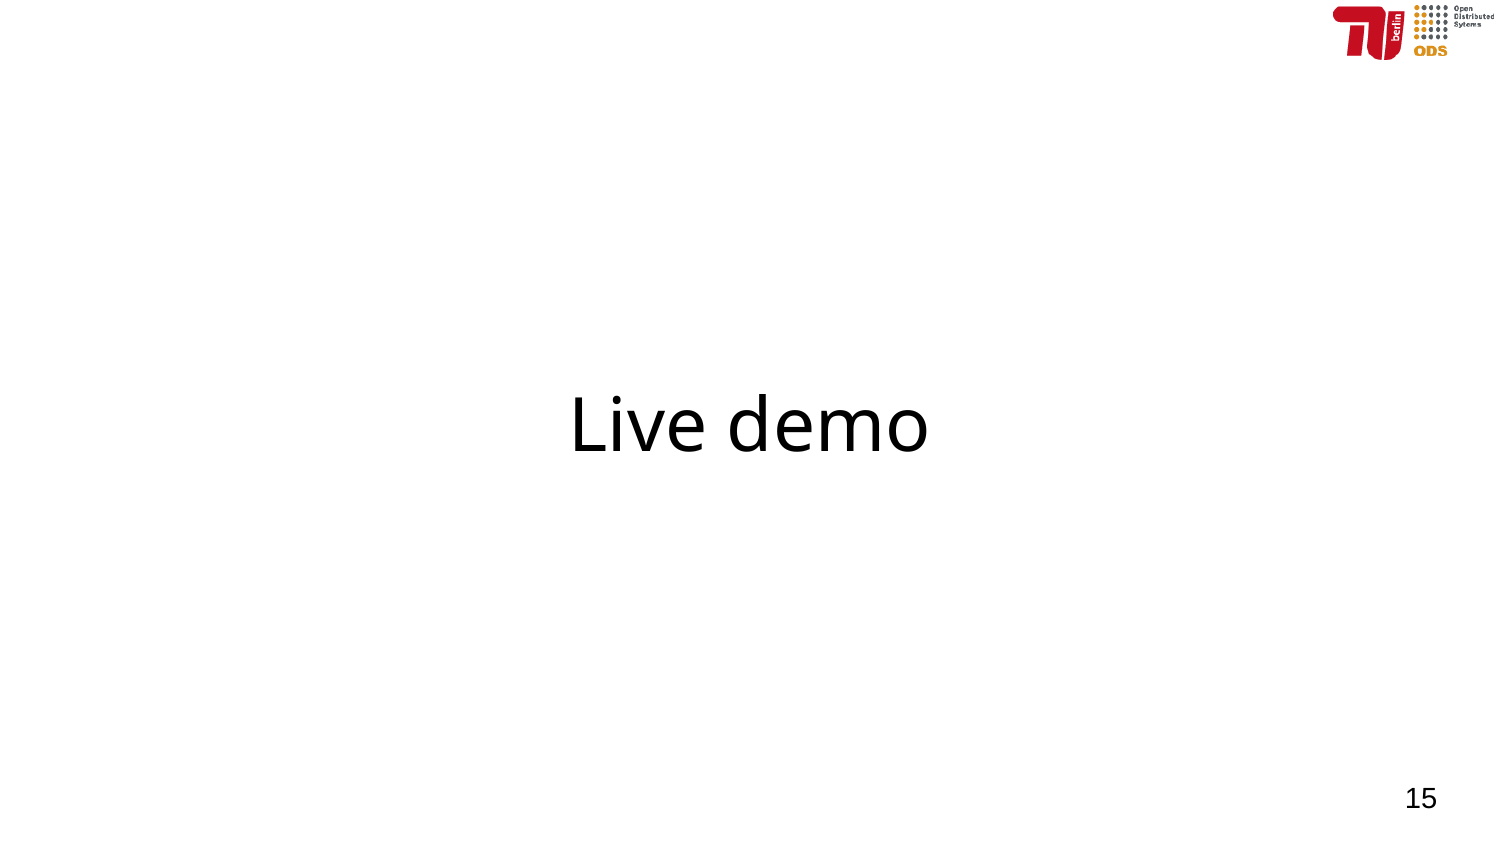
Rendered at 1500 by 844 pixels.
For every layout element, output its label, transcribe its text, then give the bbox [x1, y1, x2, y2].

picture [1414, 5, 1494, 56]
picture [1329, 2, 1409, 64]
slide_number 15 [1389, 764, 1480, 830]
title Live demo [51, 352, 1449, 491]
